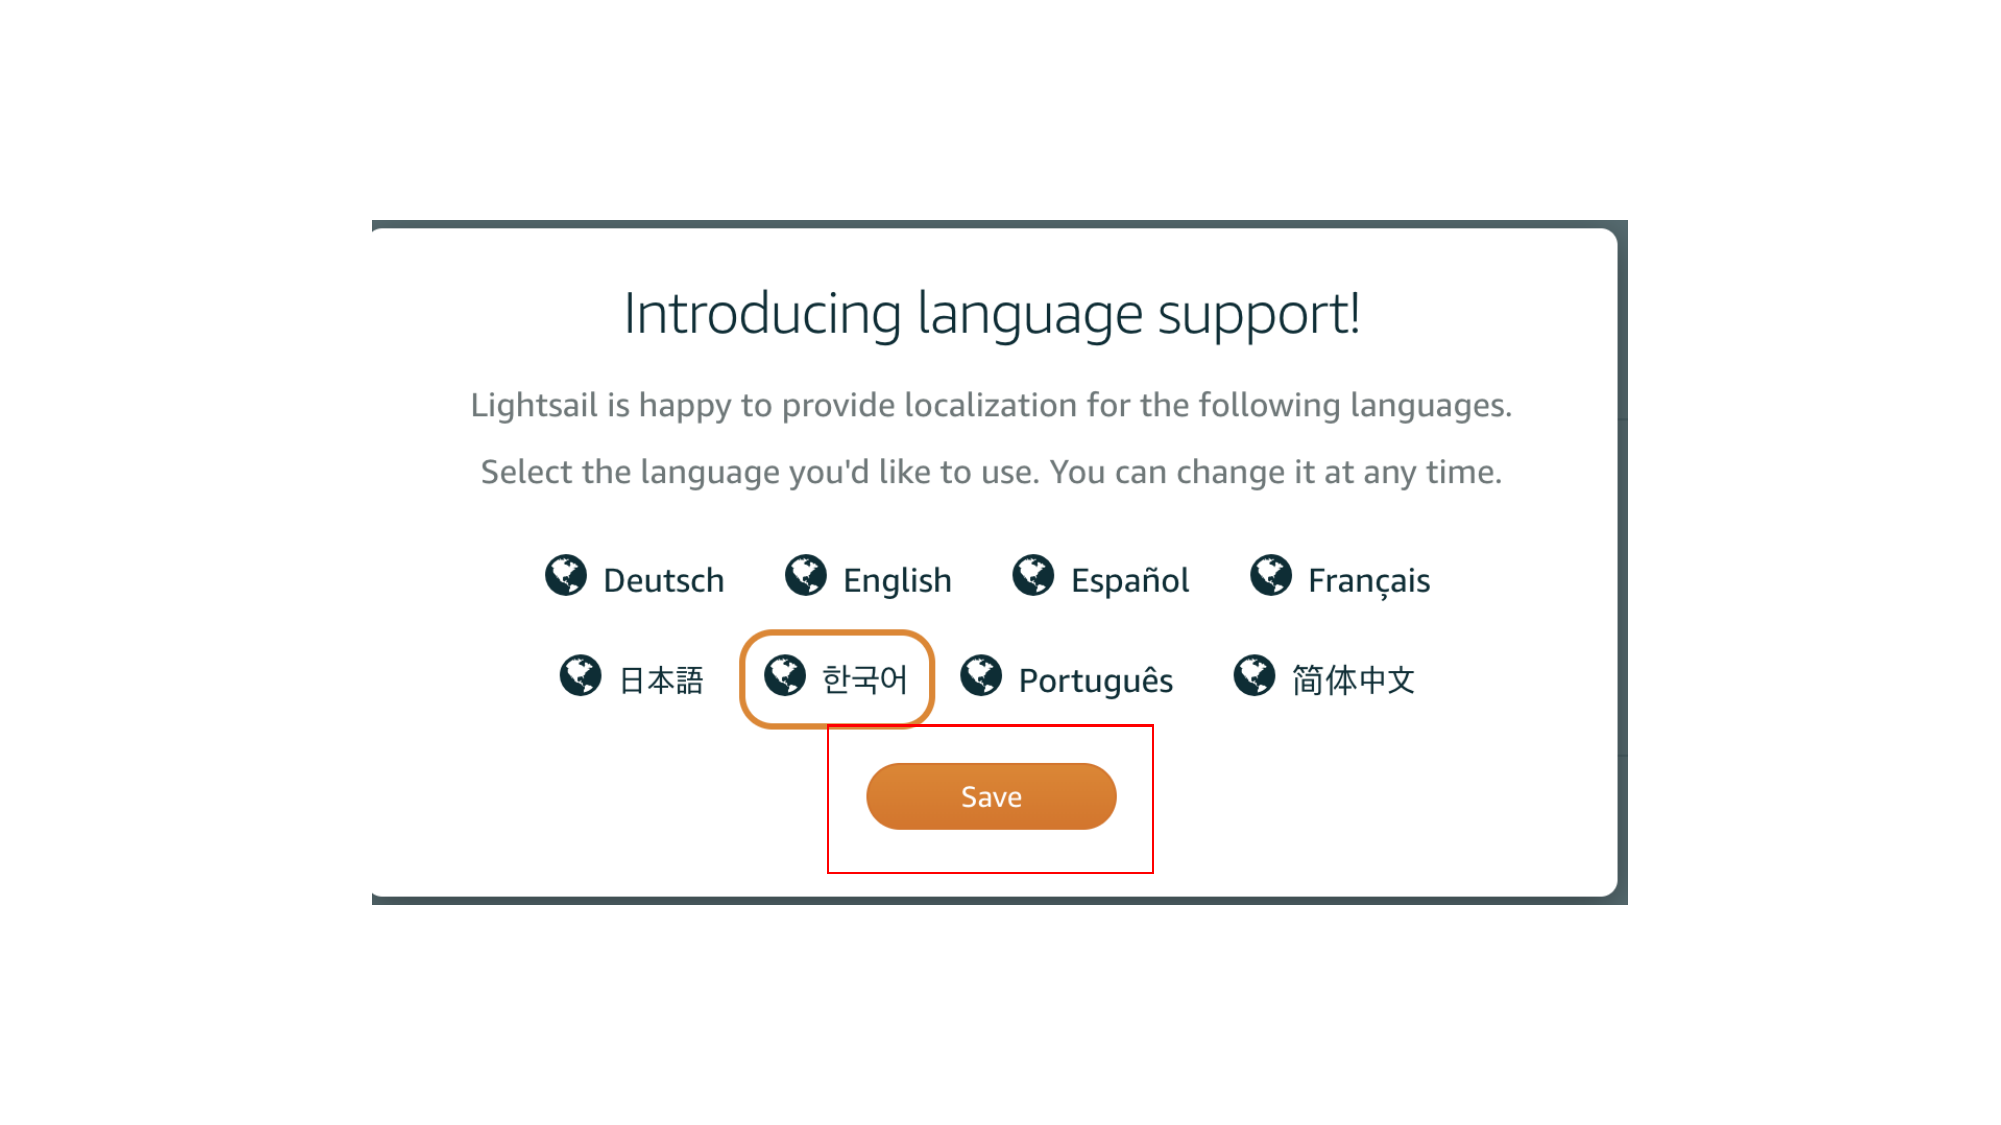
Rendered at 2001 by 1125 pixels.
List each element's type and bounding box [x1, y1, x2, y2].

picture [372, 220, 1628, 905]
